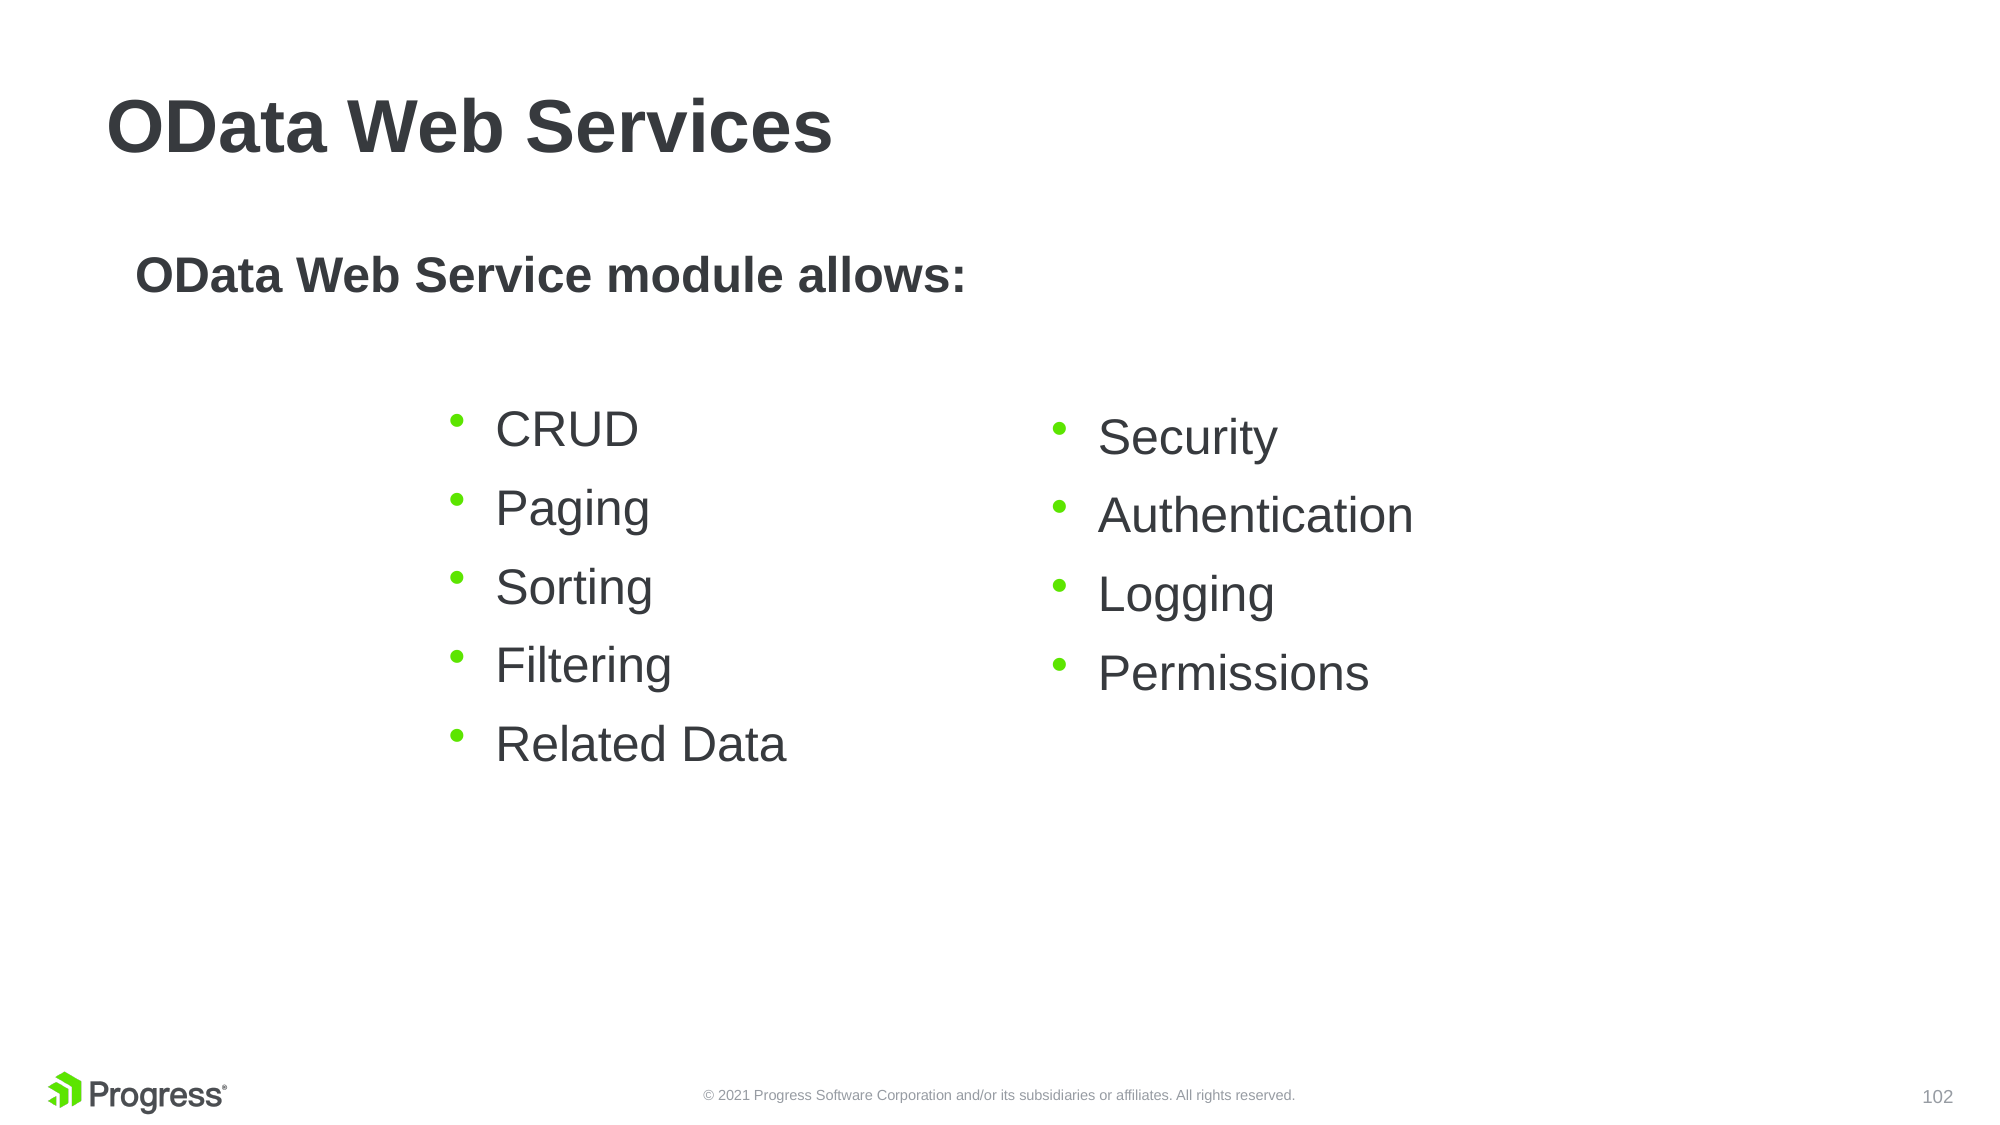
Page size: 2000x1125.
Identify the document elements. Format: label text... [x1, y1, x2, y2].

title OData Web Services [91, 80, 1888, 177]
text_box Security Authentication Logging Permissions [961, 317, 1767, 1125]
list CRUD Paging Sorting Filtering Related Data [358, 332, 961, 1125]
text_box OData Web Service module allows: [119, 235, 1033, 332]
